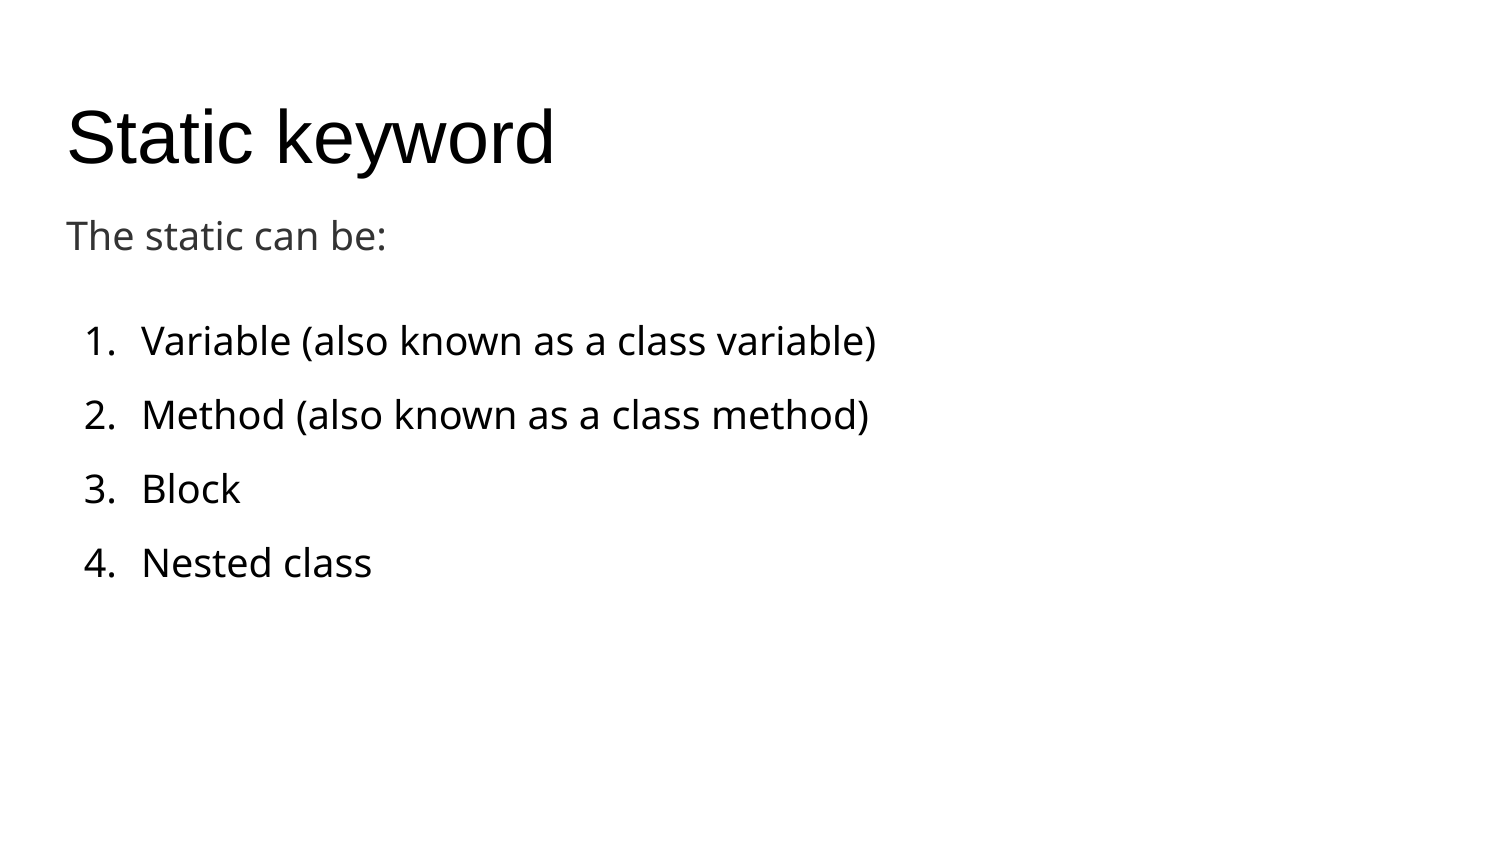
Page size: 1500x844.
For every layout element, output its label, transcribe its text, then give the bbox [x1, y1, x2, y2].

list The static can be: Variable (also known as a class variable) Method (also known as a class method) Block Nested class [51, 189, 1449, 750]
title Static keyword [51, 72, 1449, 167]
